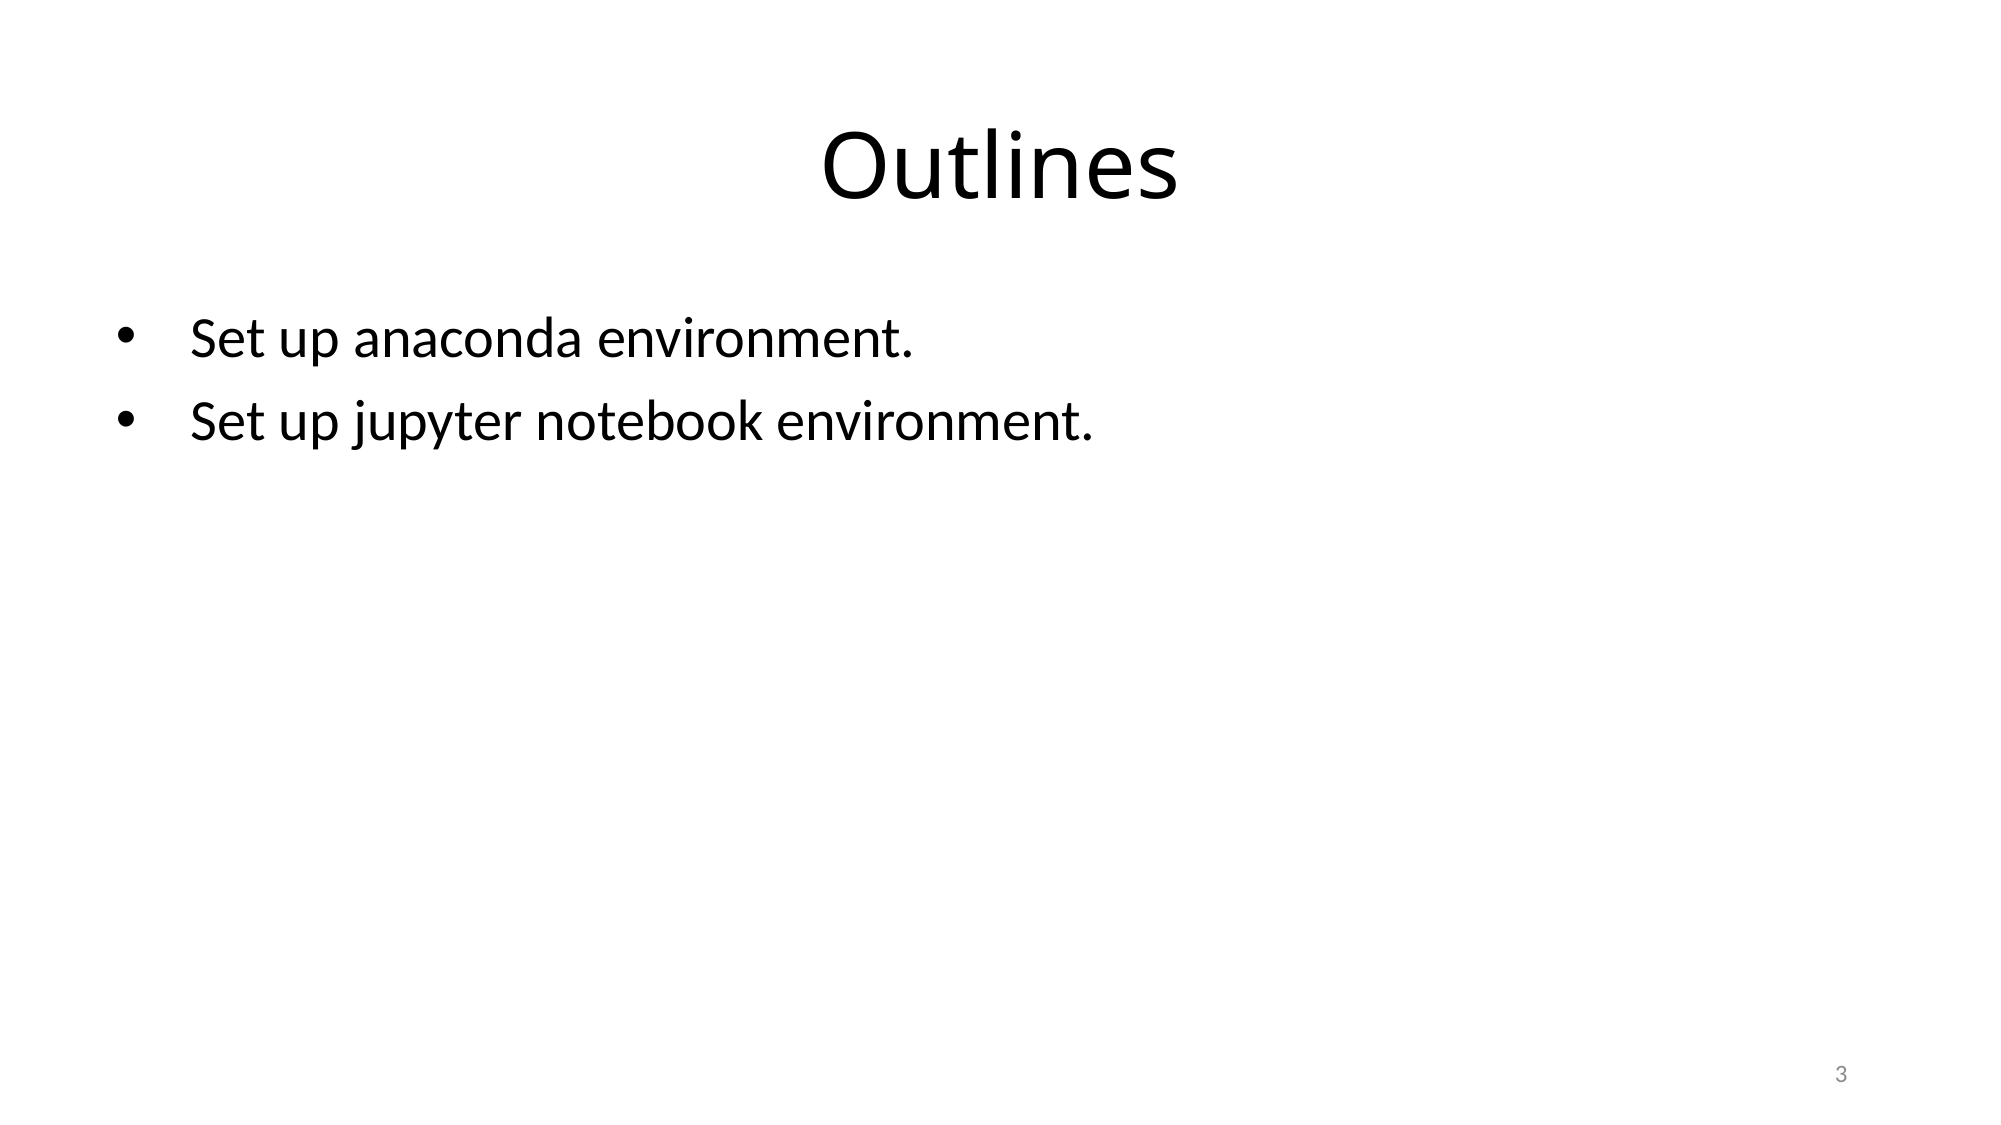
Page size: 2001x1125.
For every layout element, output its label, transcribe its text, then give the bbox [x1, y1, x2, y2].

title Outlines [137, 59, 1863, 278]
list Set up anaconda environment. Set up jupyter notebook environment. [98, 299, 1891, 1014]
slide_number 3 [1412, 1042, 1863, 1103]
